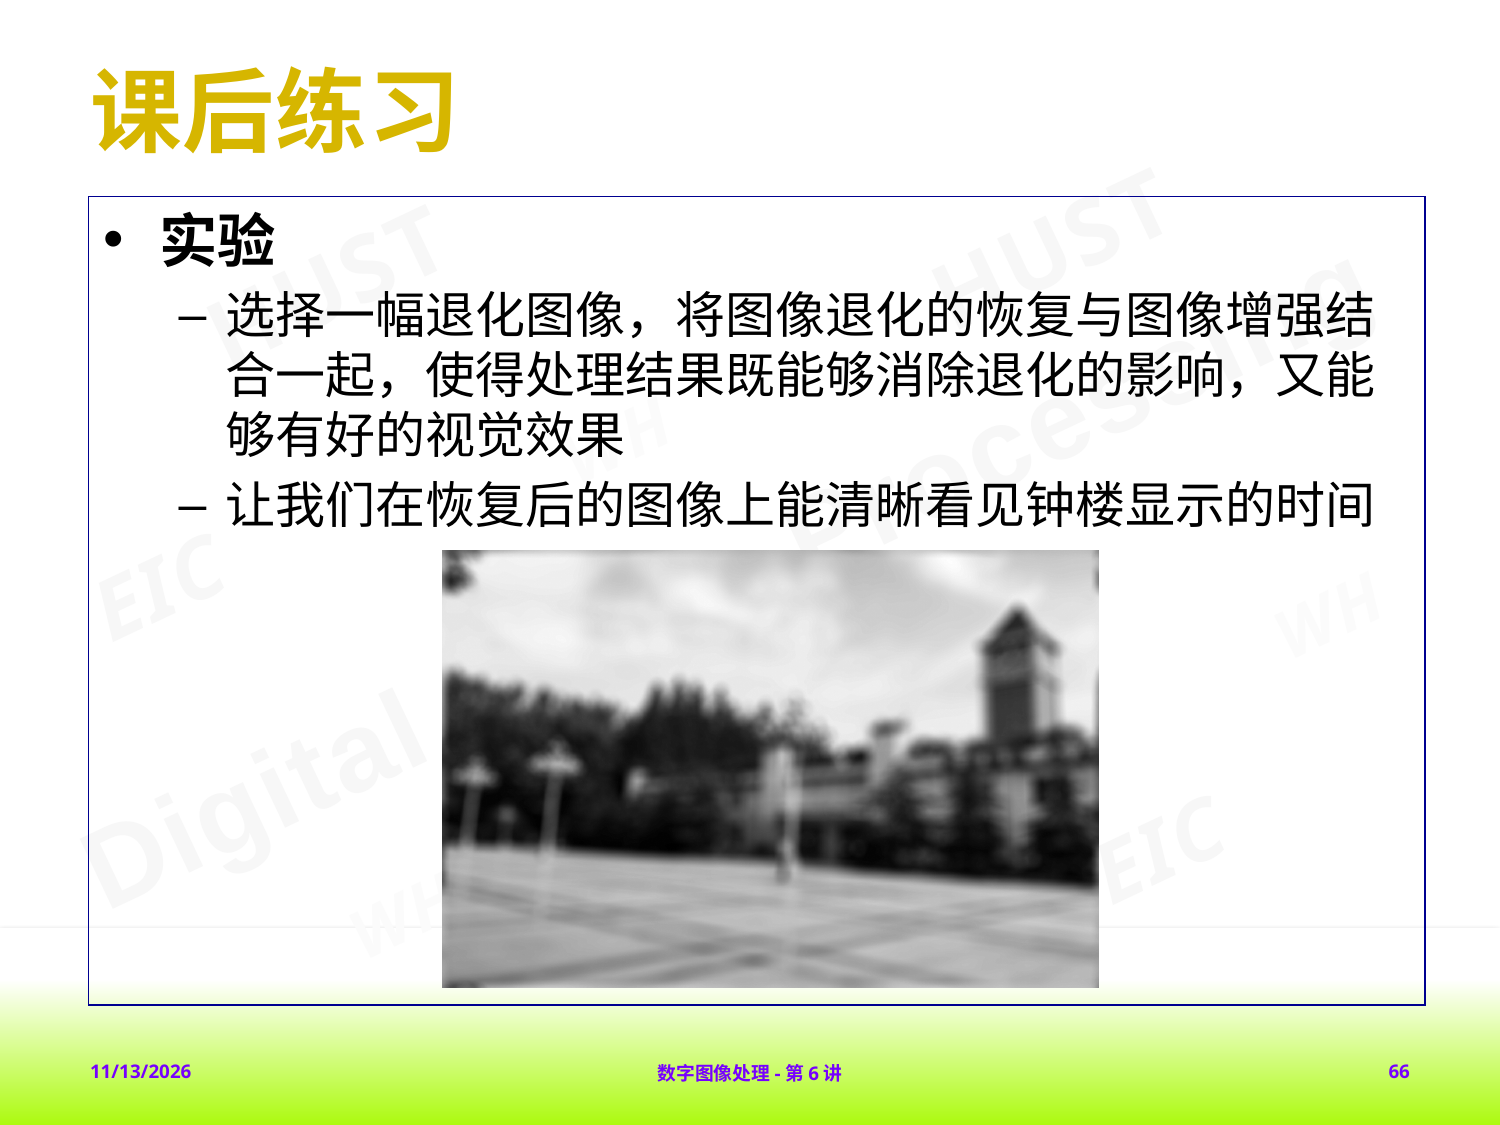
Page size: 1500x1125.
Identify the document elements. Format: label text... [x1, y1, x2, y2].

list 实验 选择一幅退化图像，将图像退化的恢复与图像增强结合一起，使得处理结果既能够消除退化的影响，又能够有好的视觉效果 让我们在恢复后的图像上能清晰看见钟楼显示的时间 [88, 196, 1426, 1006]
slide_number 66 [1074, 1042, 1425, 1103]
picture [442, 550, 1099, 988]
title 课后练习 [74, 44, 1426, 173]
footer 数字图像处理-第6讲 [512, 1042, 988, 1103]
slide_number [75, 1042, 425, 1103]
